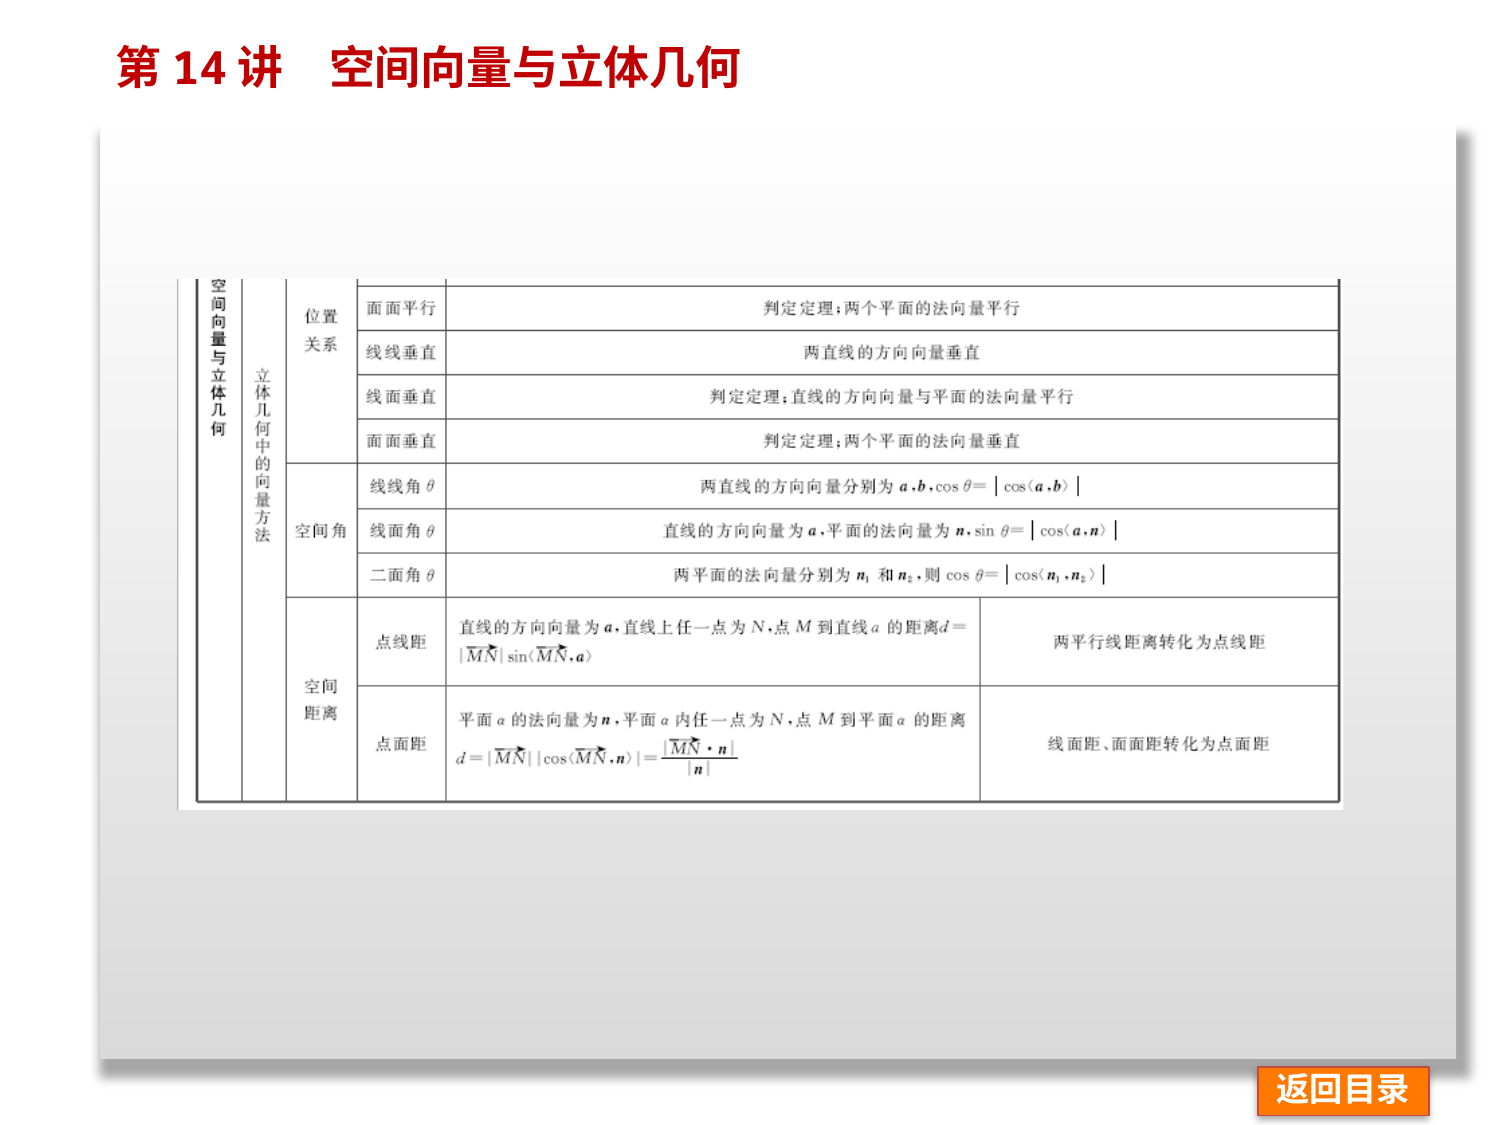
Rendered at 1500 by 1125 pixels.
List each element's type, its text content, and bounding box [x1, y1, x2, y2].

title 第14讲 空间向量与立体几何 [100, 27, 1199, 106]
text_box 返回目录 [1257, 1066, 1430, 1116]
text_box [177, 278, 1344, 864]
